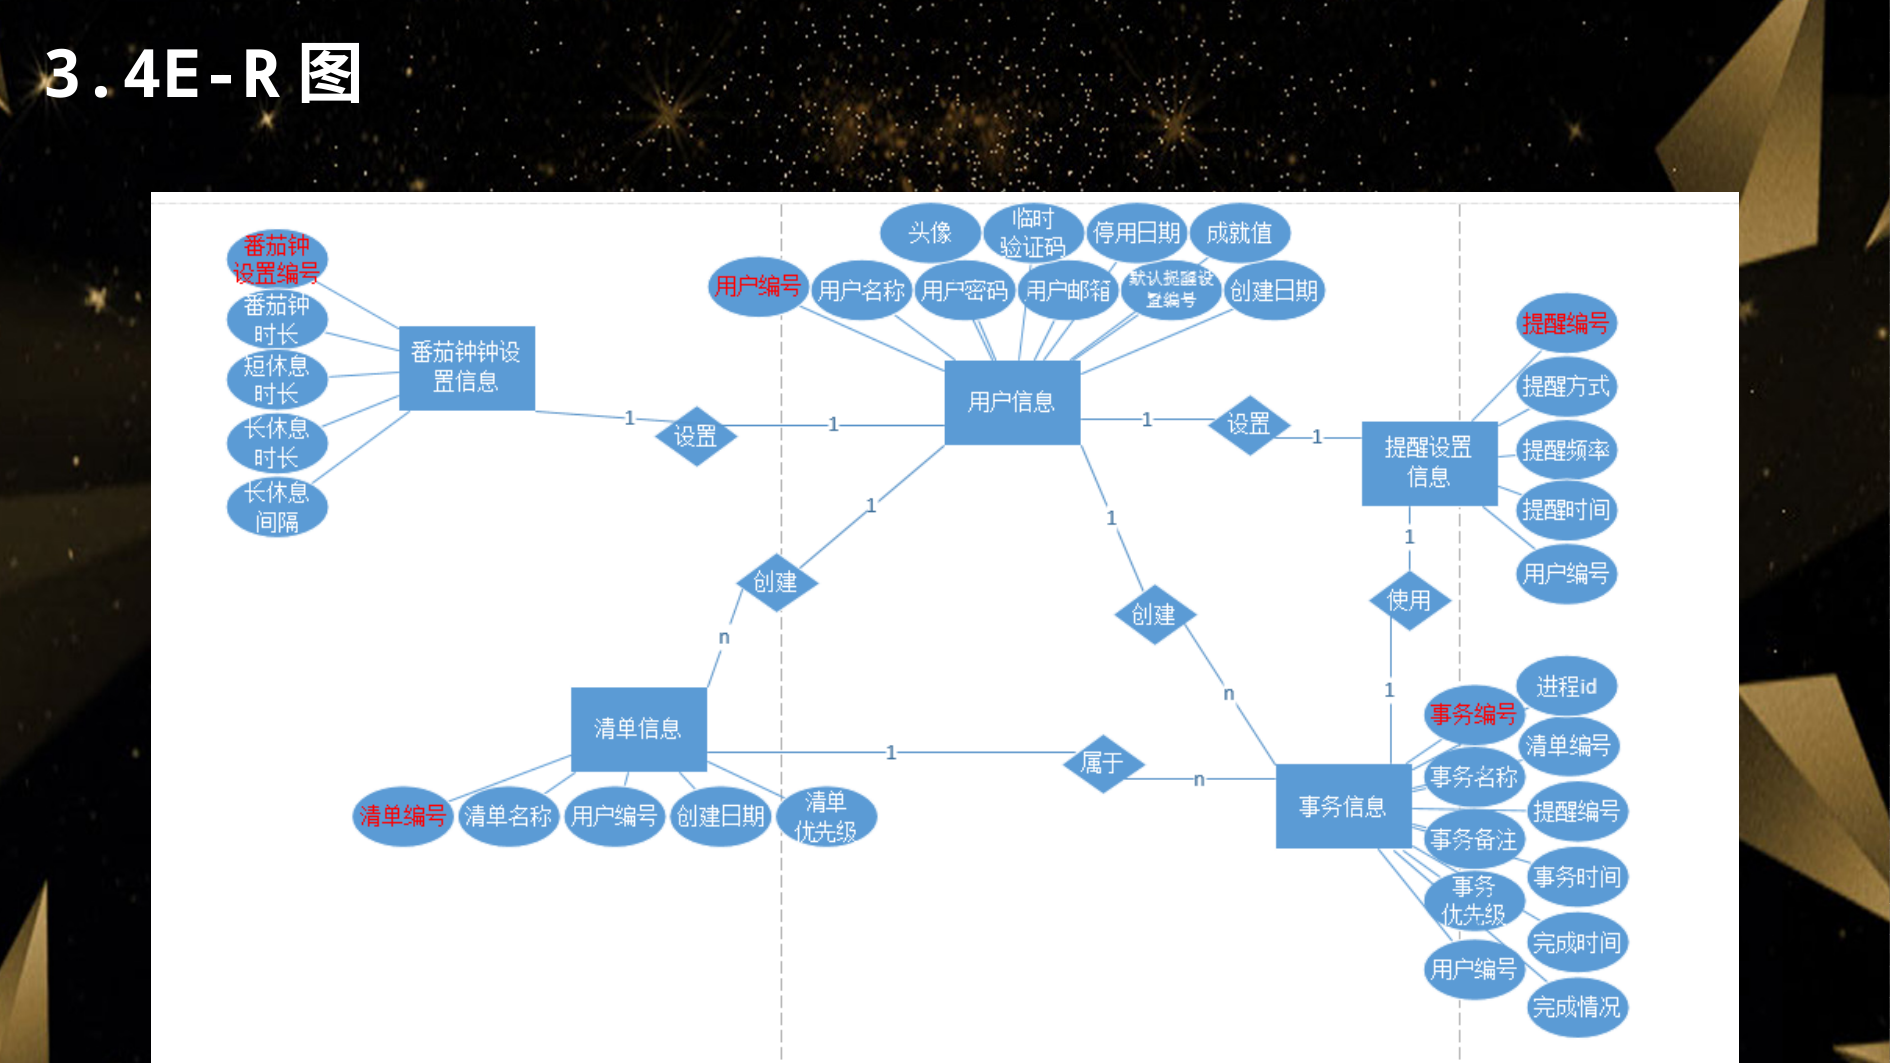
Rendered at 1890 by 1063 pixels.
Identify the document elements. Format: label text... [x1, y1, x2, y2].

picture [0, 0, 1890, 1063]
text_box 3.4E-R图 [42, 30, 365, 199]
